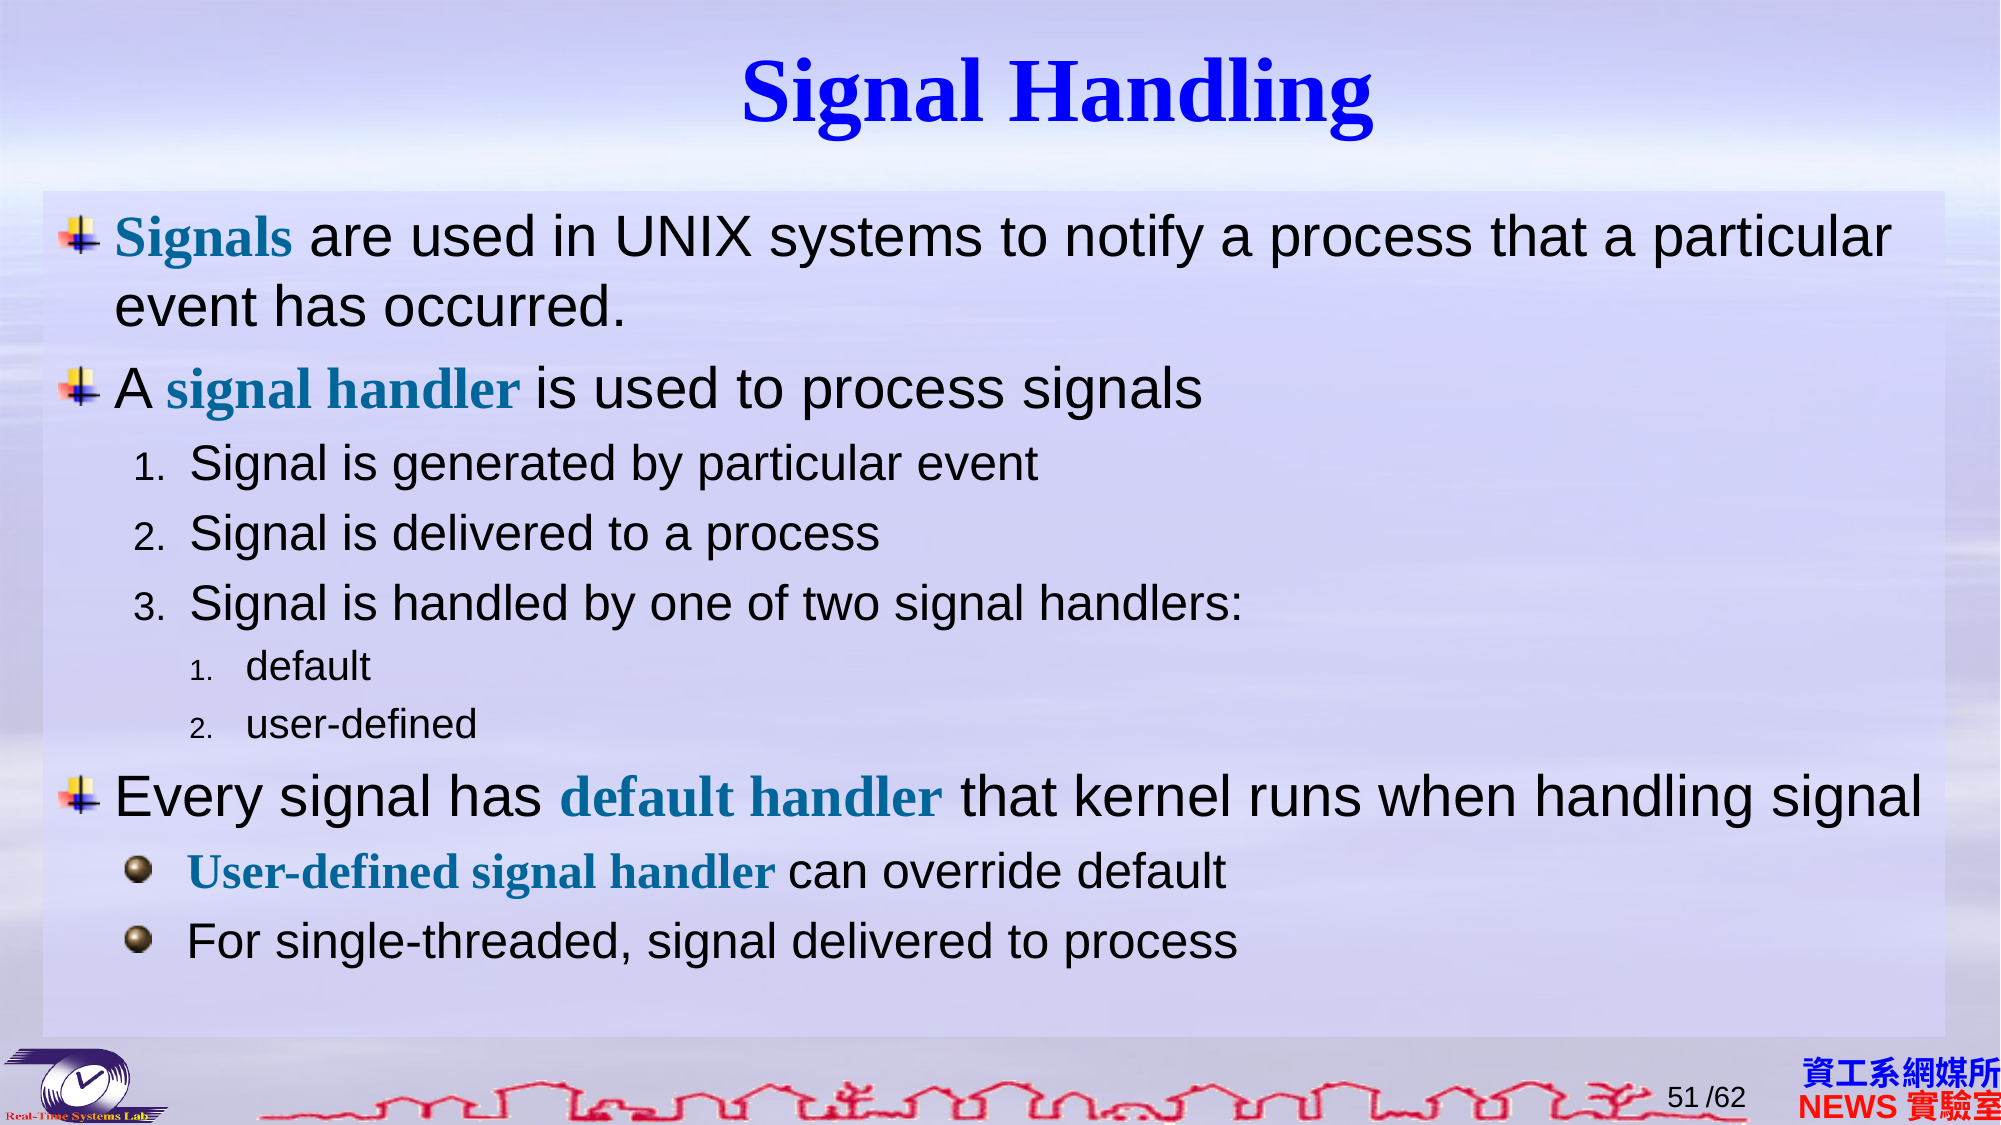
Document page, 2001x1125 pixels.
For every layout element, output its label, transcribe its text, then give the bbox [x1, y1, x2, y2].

footer /62 [1715, 1070, 2000, 1125]
title Signal Handling [441, 37, 1675, 132]
list Signals are used in UNIX systems to notify a process that a particular event has occurred. A signal handler is used to process signals Signal is generated by particular event Signal is delivered to a process Signal is handled by one of two signal handlers: default user-defined Every signal has default handler that kernel runs when handling signal User-defined signal handler can override default For single-threaded, signal delivered to process [43, 191, 1945, 1037]
slide_number 50 [1248, 1070, 1715, 1125]
picture [0, 0, 2001, 1125]
